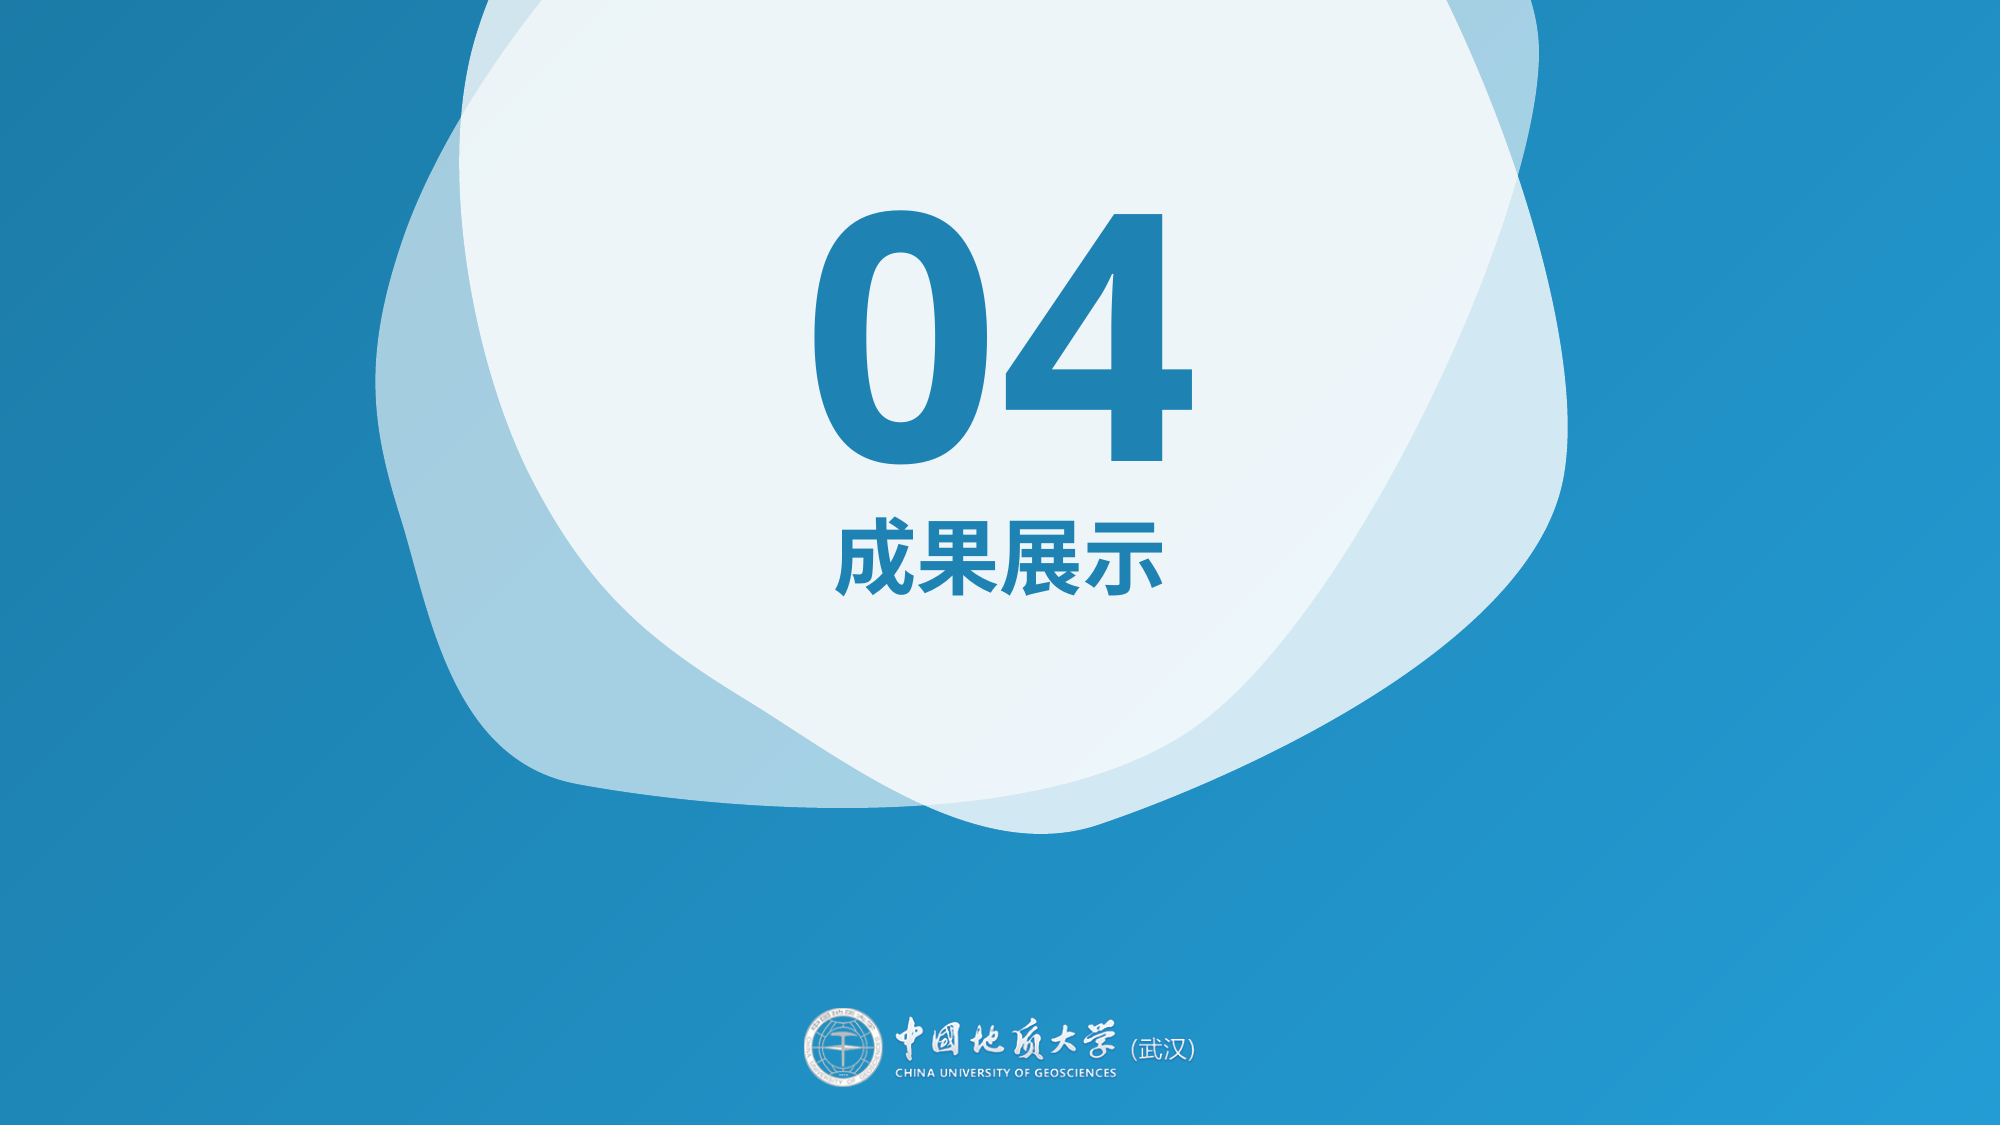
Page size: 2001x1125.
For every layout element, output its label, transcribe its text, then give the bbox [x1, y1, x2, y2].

list 04 [761, 108, 1239, 497]
list 成果展示 [610, 497, 1389, 633]
picture [804, 1008, 1196, 1087]
